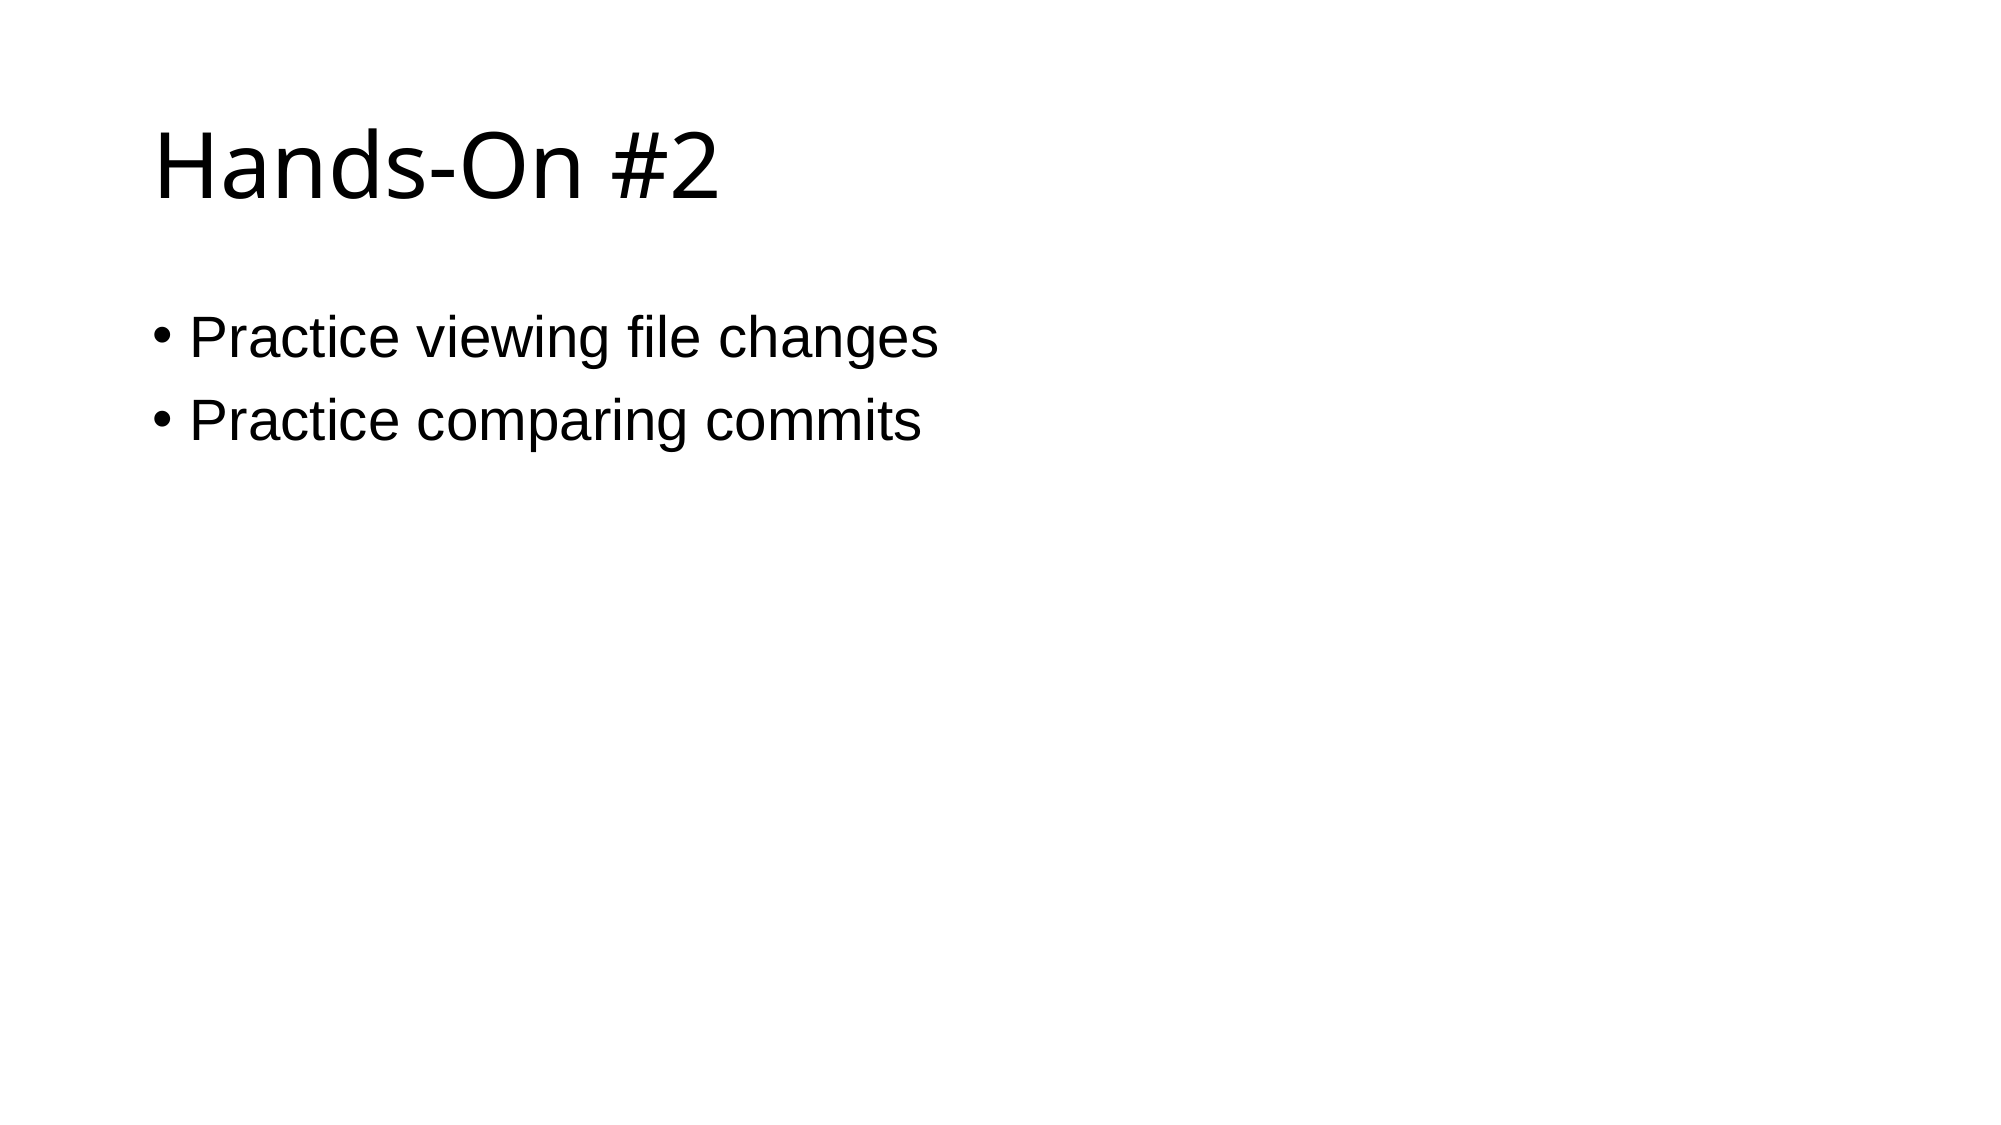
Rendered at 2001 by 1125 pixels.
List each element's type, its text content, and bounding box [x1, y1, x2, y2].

list Practice viewing file changes Practice comparing commits [137, 299, 1863, 1014]
title Hands-On #2 [137, 59, 1863, 278]
